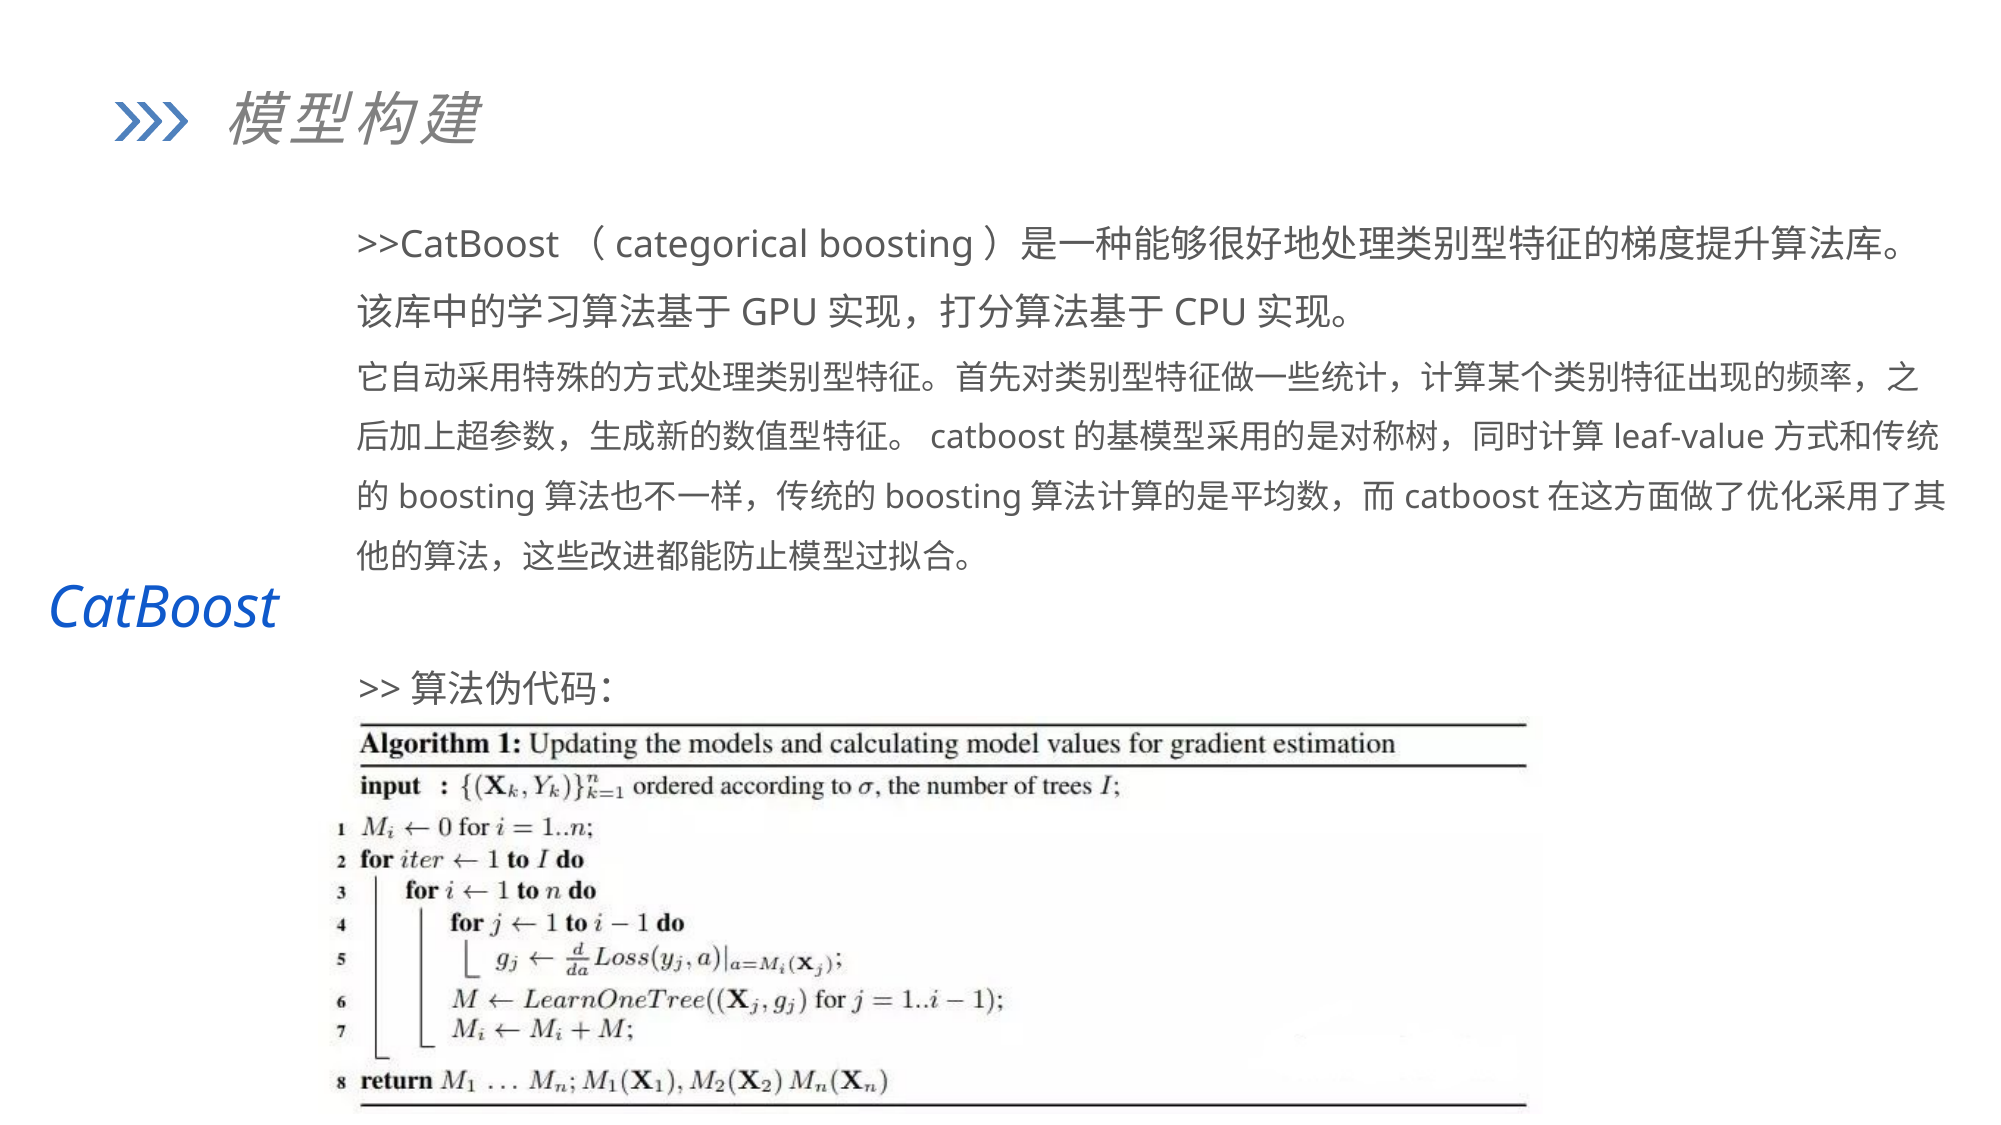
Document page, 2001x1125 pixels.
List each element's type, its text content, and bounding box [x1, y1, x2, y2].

text_box >>CatBoost（categorical boosting）是一种能够很好地处理类别型特征的梯度提升算法库。该库中的学习算法基于GPU实现，打分算法基于CPU实现。 [342, 190, 1936, 328]
text_box 它自动采用特殊的方式处理类别型特征。首先对类别型特征做一些统计，计算某个类别特征出现的频率，之后加上超参数，生成新的数值型特征。catboost的基模型采用的是对称树，同时计算leaf-value方式和传统的boosting算法也不一样，传统的boosting算法计算的是平均数，而catboost在这方面做了优化采用了其他的算法，这些改进都能防止模型过拟合。 [342, 328, 1968, 583]
picture [318, 716, 1543, 1114]
text_box CatBoost [32, 526, 1034, 647]
text_box >>算法伪代码： [343, 635, 1345, 716]
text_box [114, 74, 844, 161]
